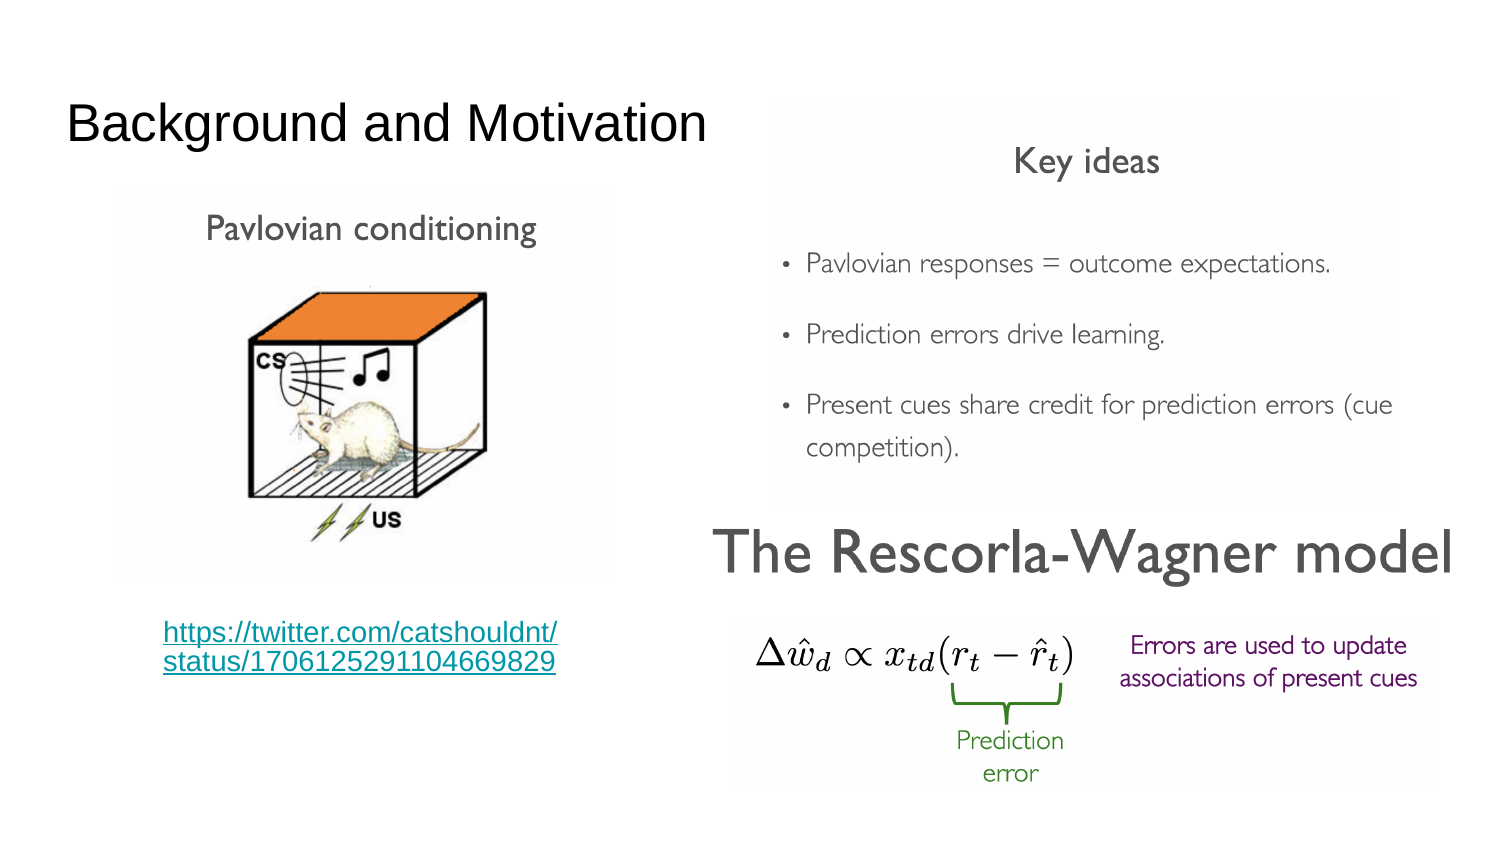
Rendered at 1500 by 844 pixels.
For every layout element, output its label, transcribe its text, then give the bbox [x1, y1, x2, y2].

title Background and Motivation [51, 72, 1449, 167]
picture [118, 185, 616, 580]
picture [733, 616, 1434, 789]
text_box https://twitter.com/catshouldnt/status/1706125291104669829 [148, 597, 586, 698]
picture [681, 100, 1486, 602]
